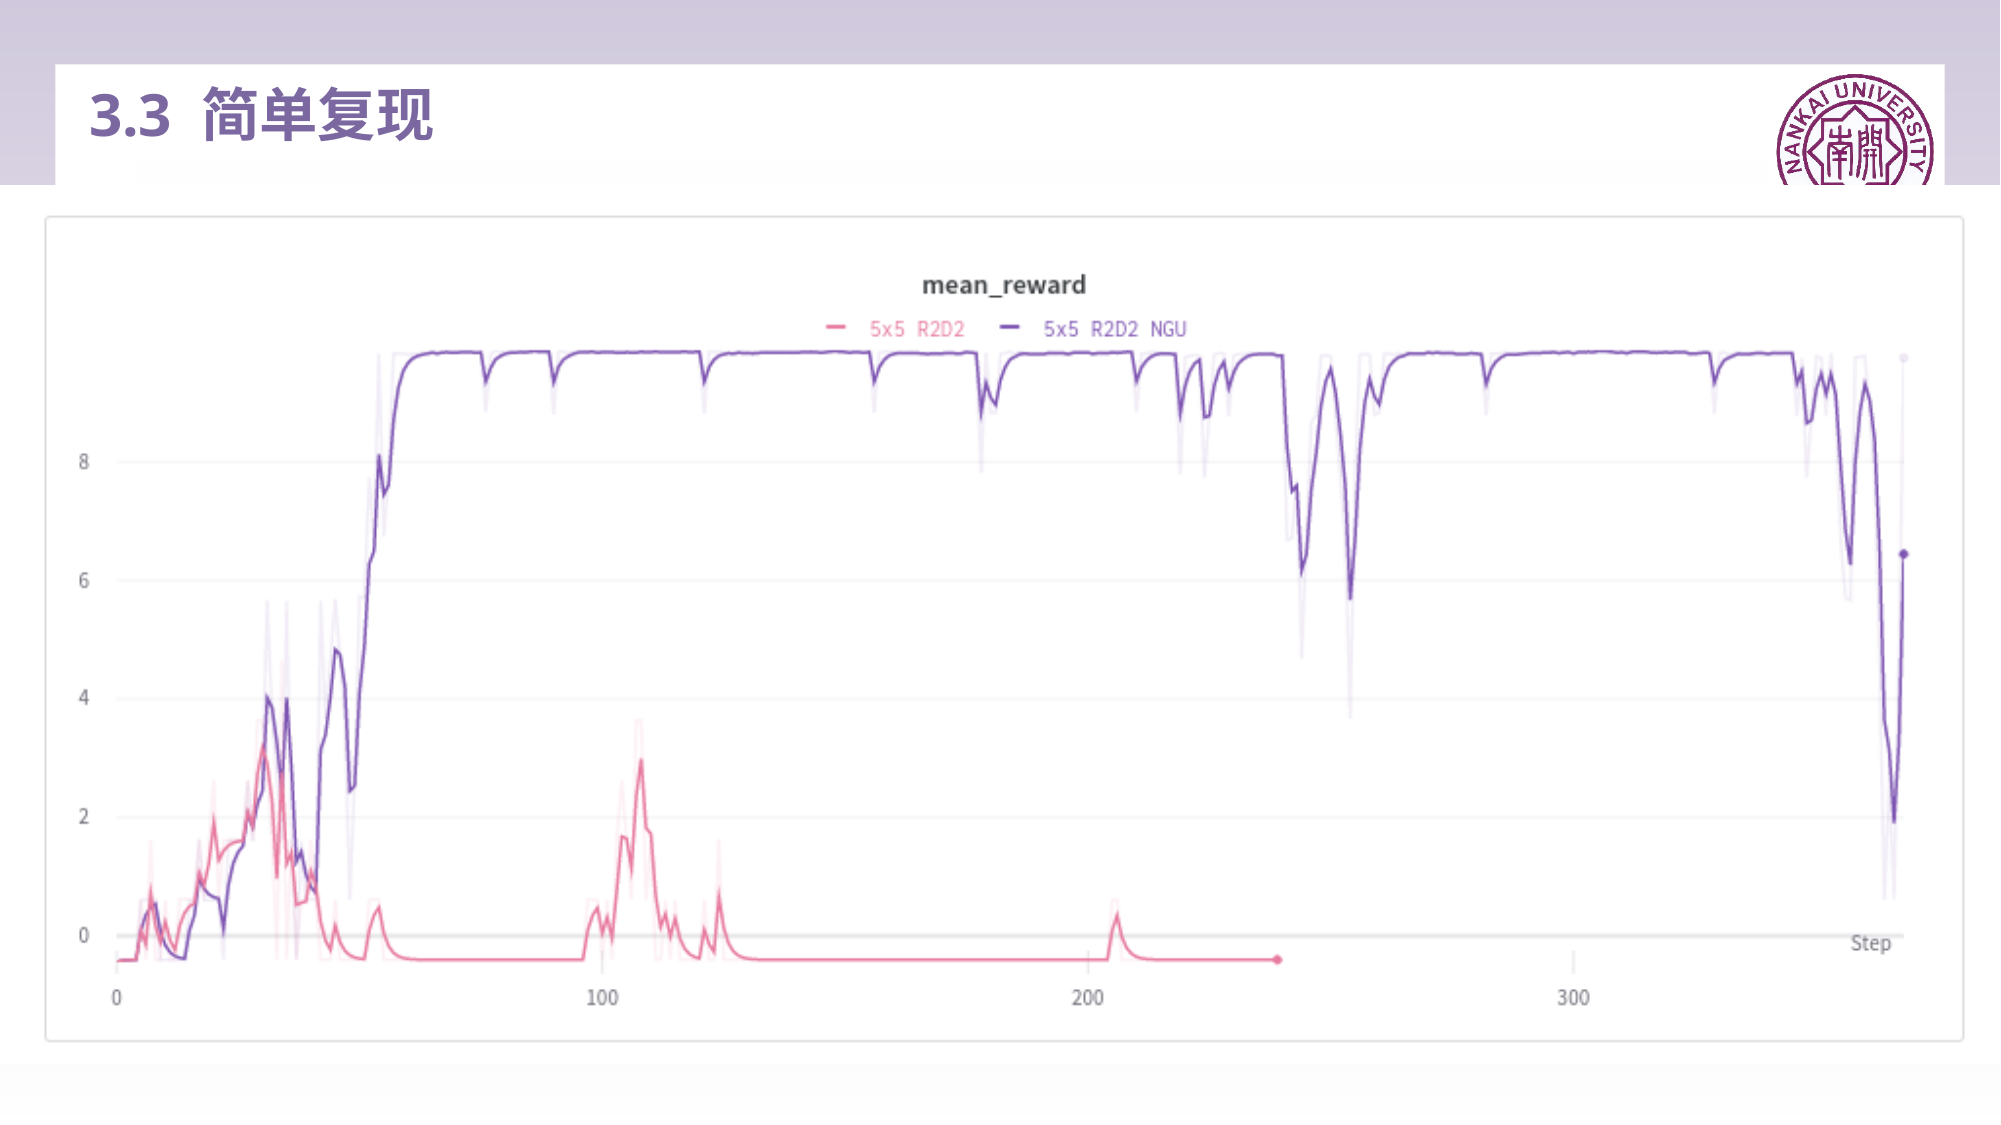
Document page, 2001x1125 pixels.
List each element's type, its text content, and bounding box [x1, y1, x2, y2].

picture [0, 67, 2000, 1064]
text_box 3.3 简单复现 [74, 70, 1164, 157]
